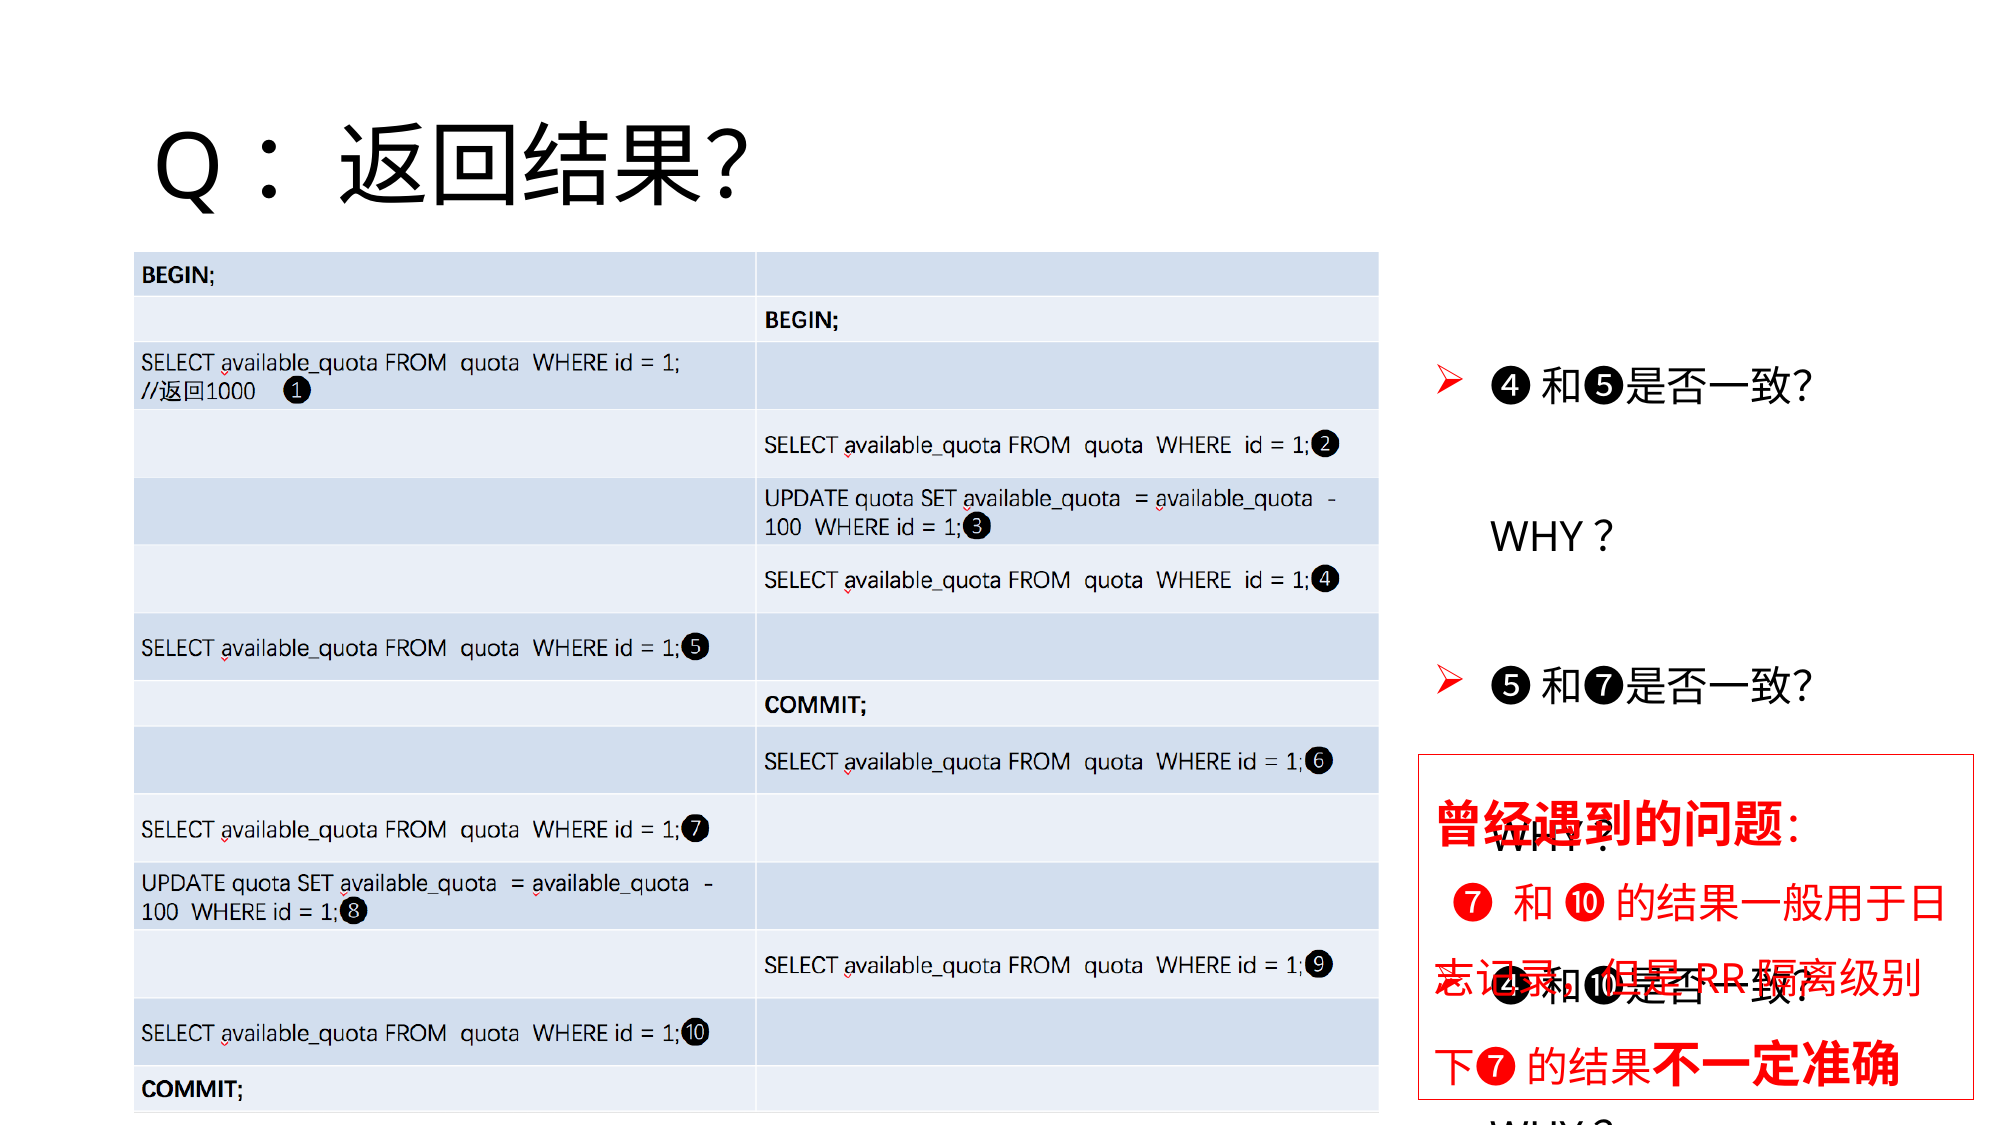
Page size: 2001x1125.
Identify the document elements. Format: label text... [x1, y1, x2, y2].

text_box 曾经遇到的问题： ❼ 和 ❿ 的结果一般用于日志记录，但是RR隔离级别下❼ 的结果不一定准确 [1418, 754, 1974, 1100]
title Q：返回结果？ [137, 59, 1863, 278]
text_box ❹和❺是否一致？WHY？ ❺和❼是否一致？WHY？ ❹和❿是否一致？WHY？ [1418, 252, 2000, 1125]
picture [134, 252, 1379, 1113]
